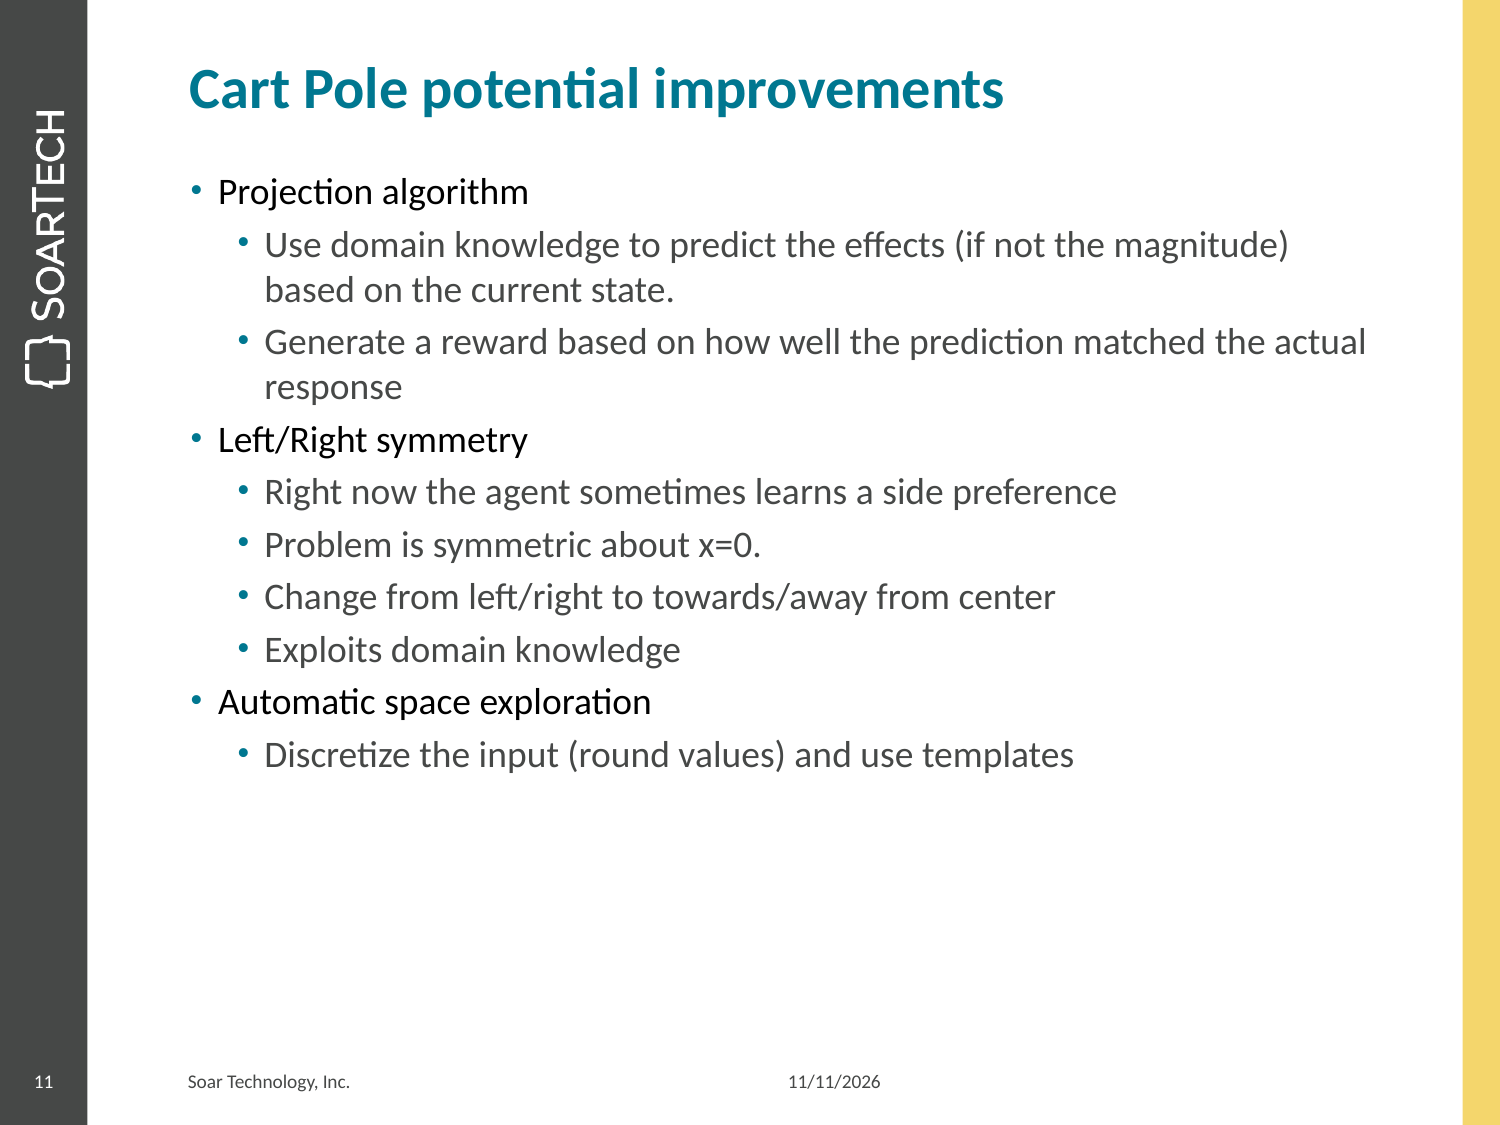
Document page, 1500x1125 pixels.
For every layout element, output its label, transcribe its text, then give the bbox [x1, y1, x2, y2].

slide_number 11 [0, 1039, 88, 1115]
title Cart Pole potential improvements [174, 42, 1388, 132]
picture [25, 111, 70, 389]
list Projection algorithm Use domain knowledge to predict the effects (if not the magnitude) based on the current state. Generate a reward based on how well the prediction matched the actual response Left/Right symmetry Right now the agent sometimes learns a side preference Problem is symmetric about x=0. Change from left/right to towards/away from center Exploits domain knowledge Automatic space exploration Discretize the input (round values) and use templates [174, 159, 1388, 1000]
footer Soar Technology, Inc. 5/6/19 [172, 1039, 1386, 1115]
